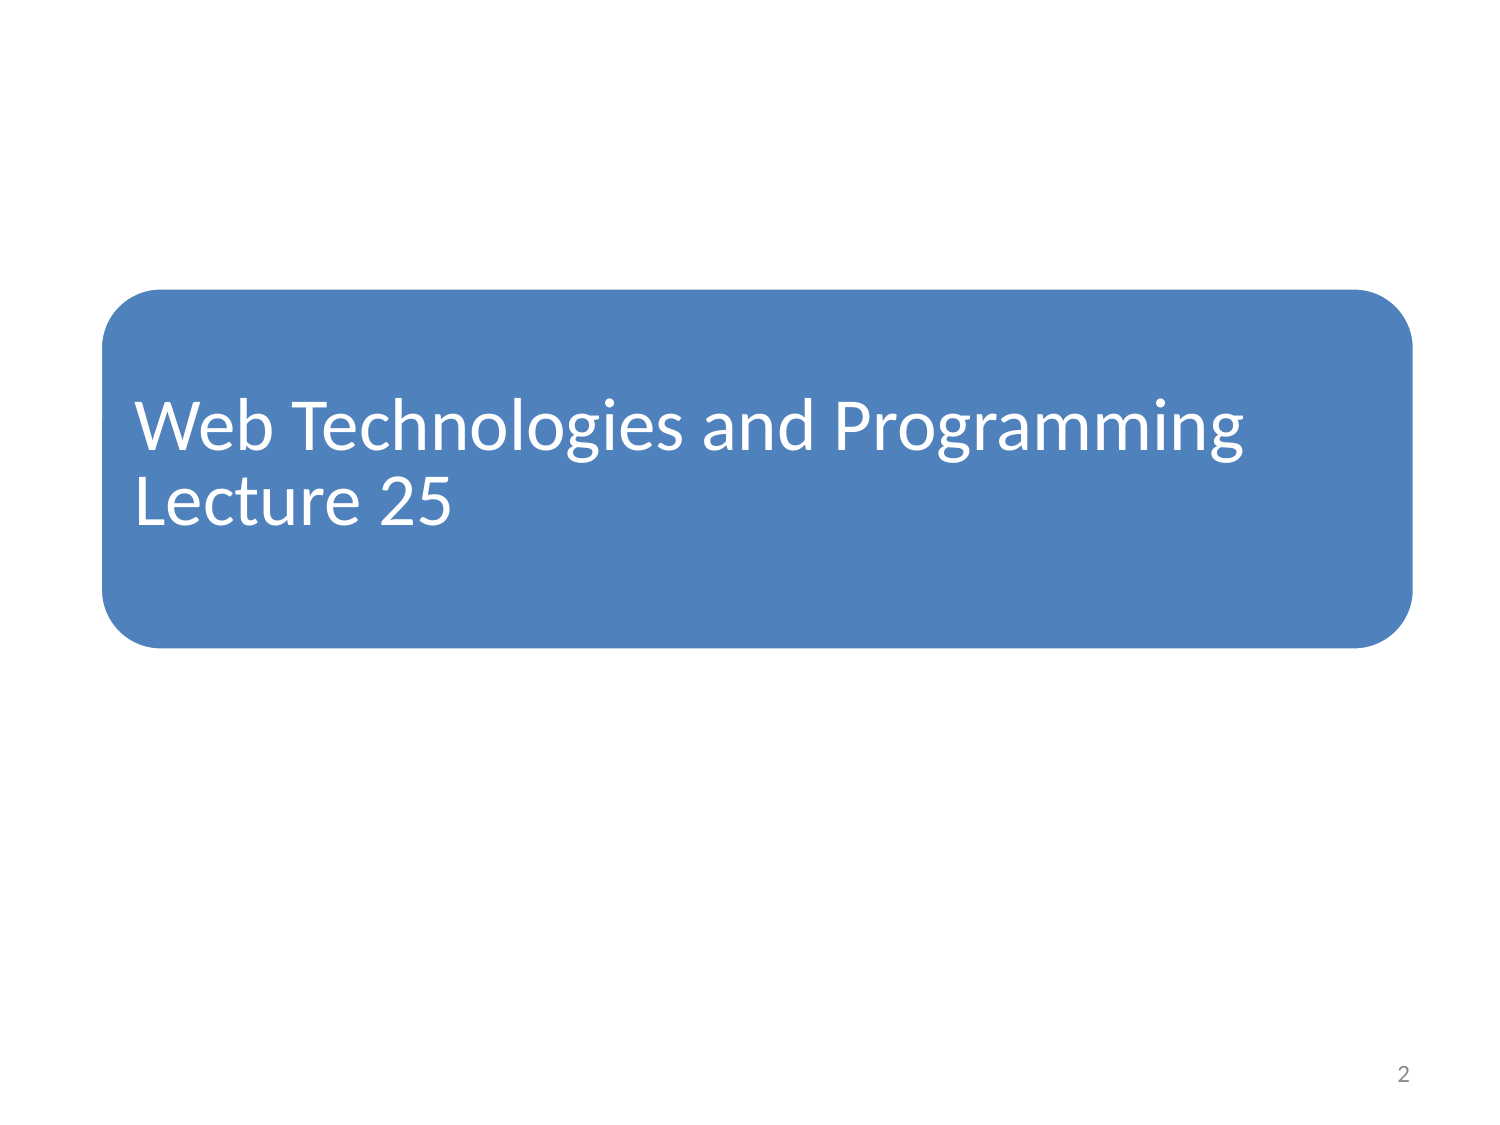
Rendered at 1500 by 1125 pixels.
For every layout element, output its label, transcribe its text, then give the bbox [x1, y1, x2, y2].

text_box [99, 287, 1416, 651]
slide_number 2 [1074, 1042, 1425, 1103]
